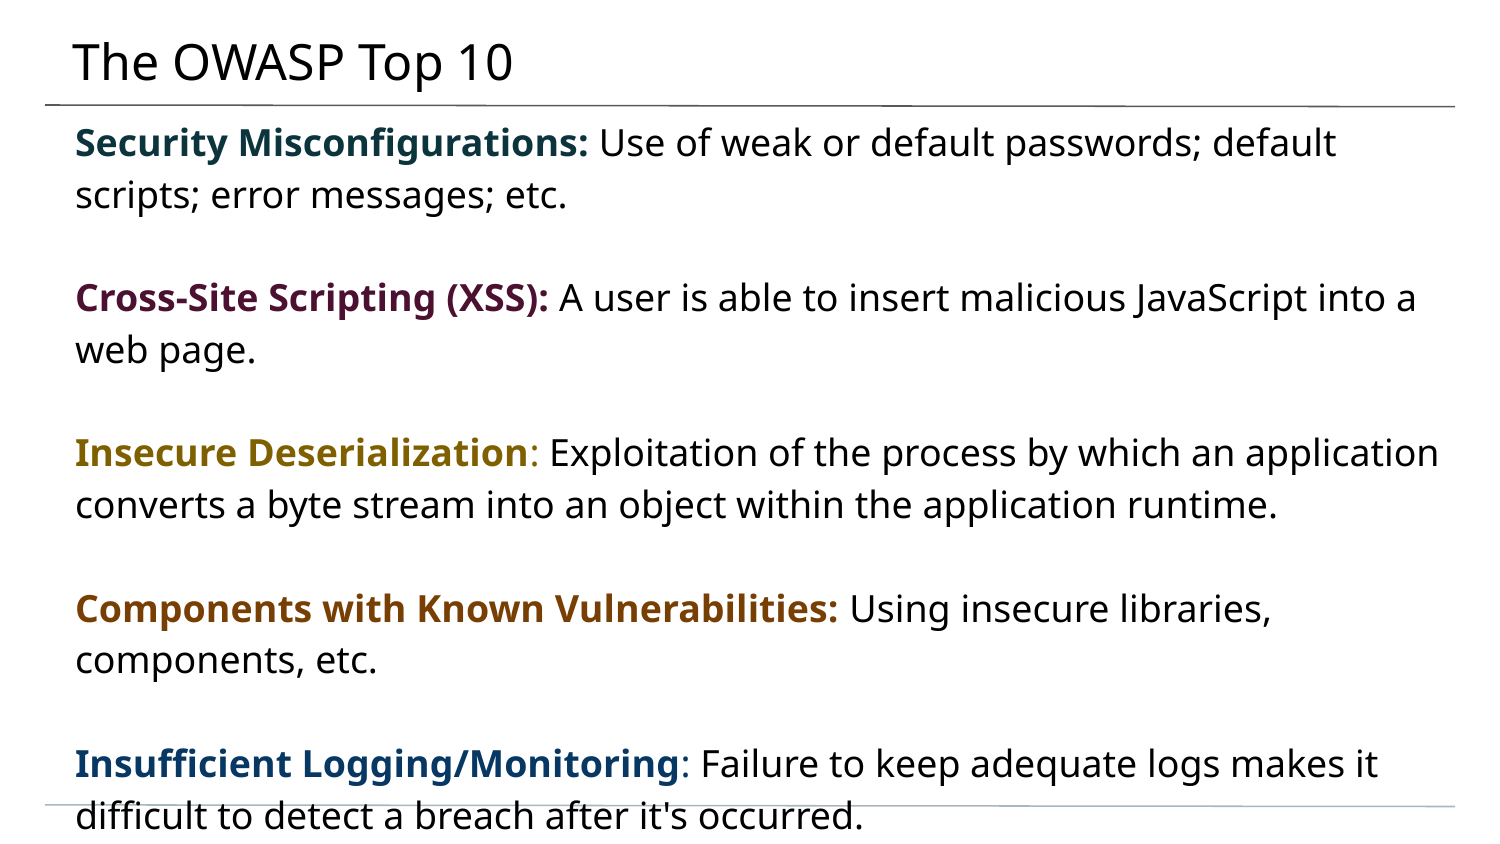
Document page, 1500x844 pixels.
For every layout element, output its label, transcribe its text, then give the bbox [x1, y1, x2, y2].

title The OWASP Top 10 [0, 0, 1500, 88]
list Security Misconfigurations: Use of weak or default passwords; default scripts; error messages; etc. Cross-Site Scripting (XSS): A user is able to insert malicious JavaScript into a web page. Insecure Deserialization: Exploitation of the process by which an application converts a byte stream into an object within the application runtime. Components with Known Vulnerabilities: Using insecure libraries, components, etc. Insufficient Logging/Monitoring: Failure to keep adequate logs makes it difficult to detect a breach after it's occurred. [0, 112, 1500, 805]
